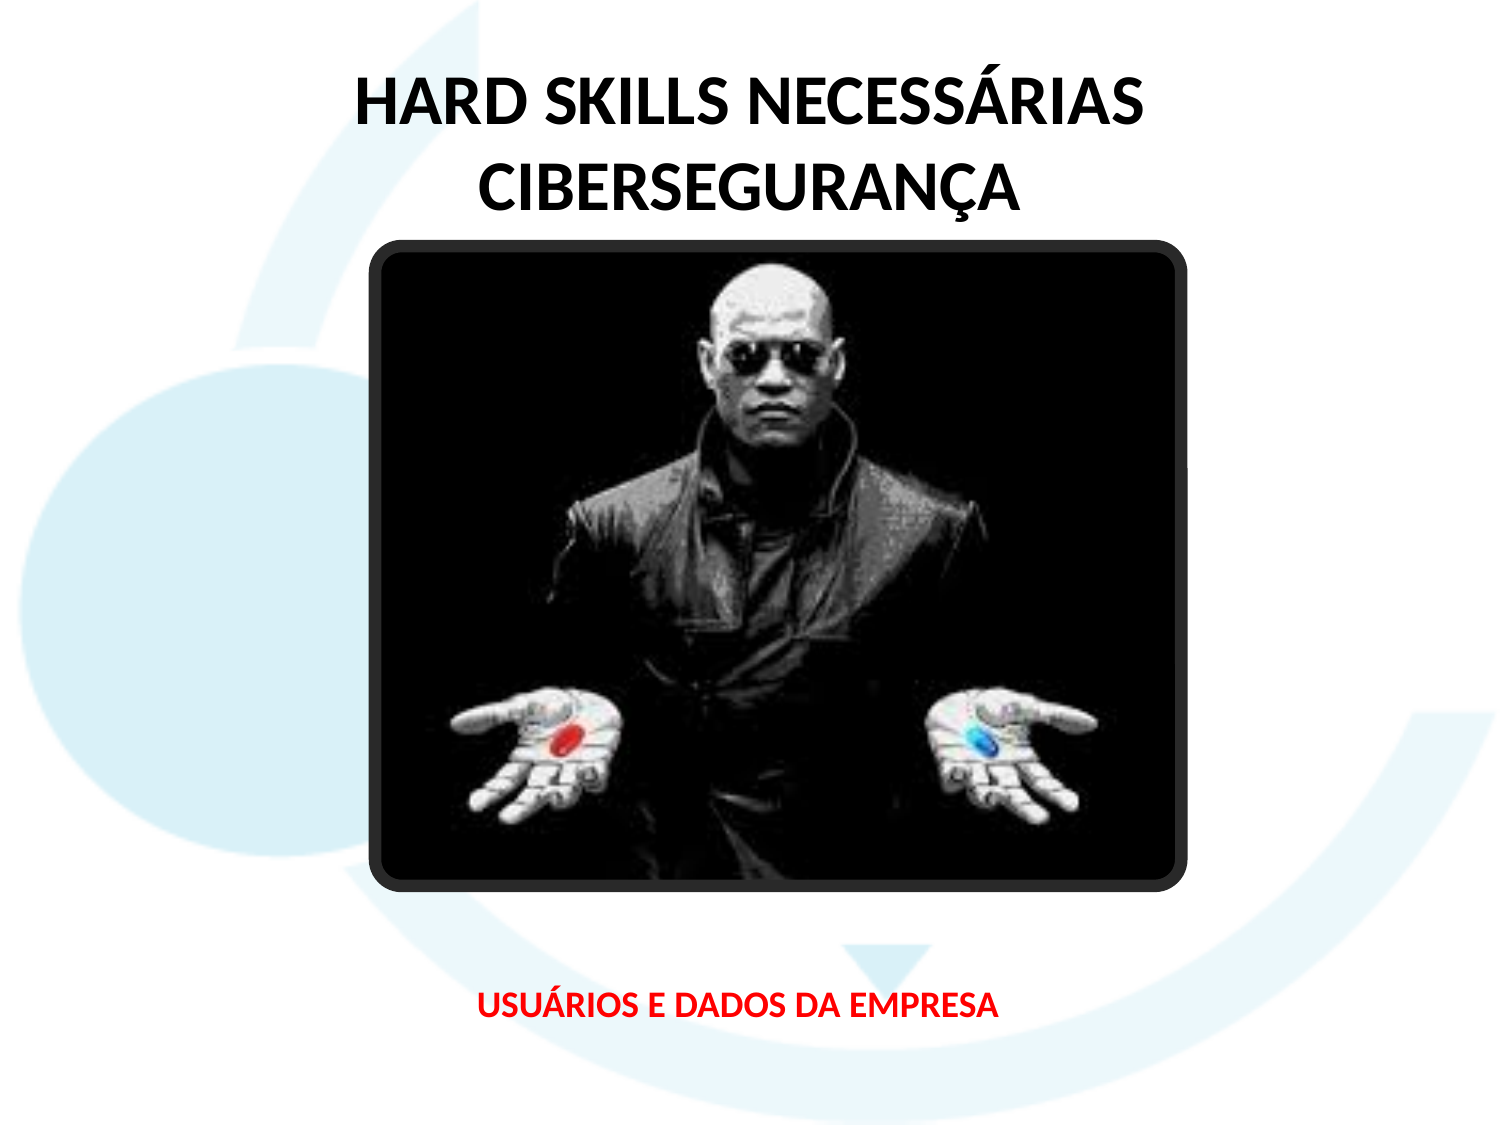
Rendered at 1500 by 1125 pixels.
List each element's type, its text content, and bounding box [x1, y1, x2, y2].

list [374, 245, 1182, 887]
text_box USUÁRIOS E DADOS DA EMPRESA [386, 972, 1090, 1033]
title HARD SKILLS NECESSÁRIAS CIBERSEGURANÇA [75, 45, 1425, 233]
